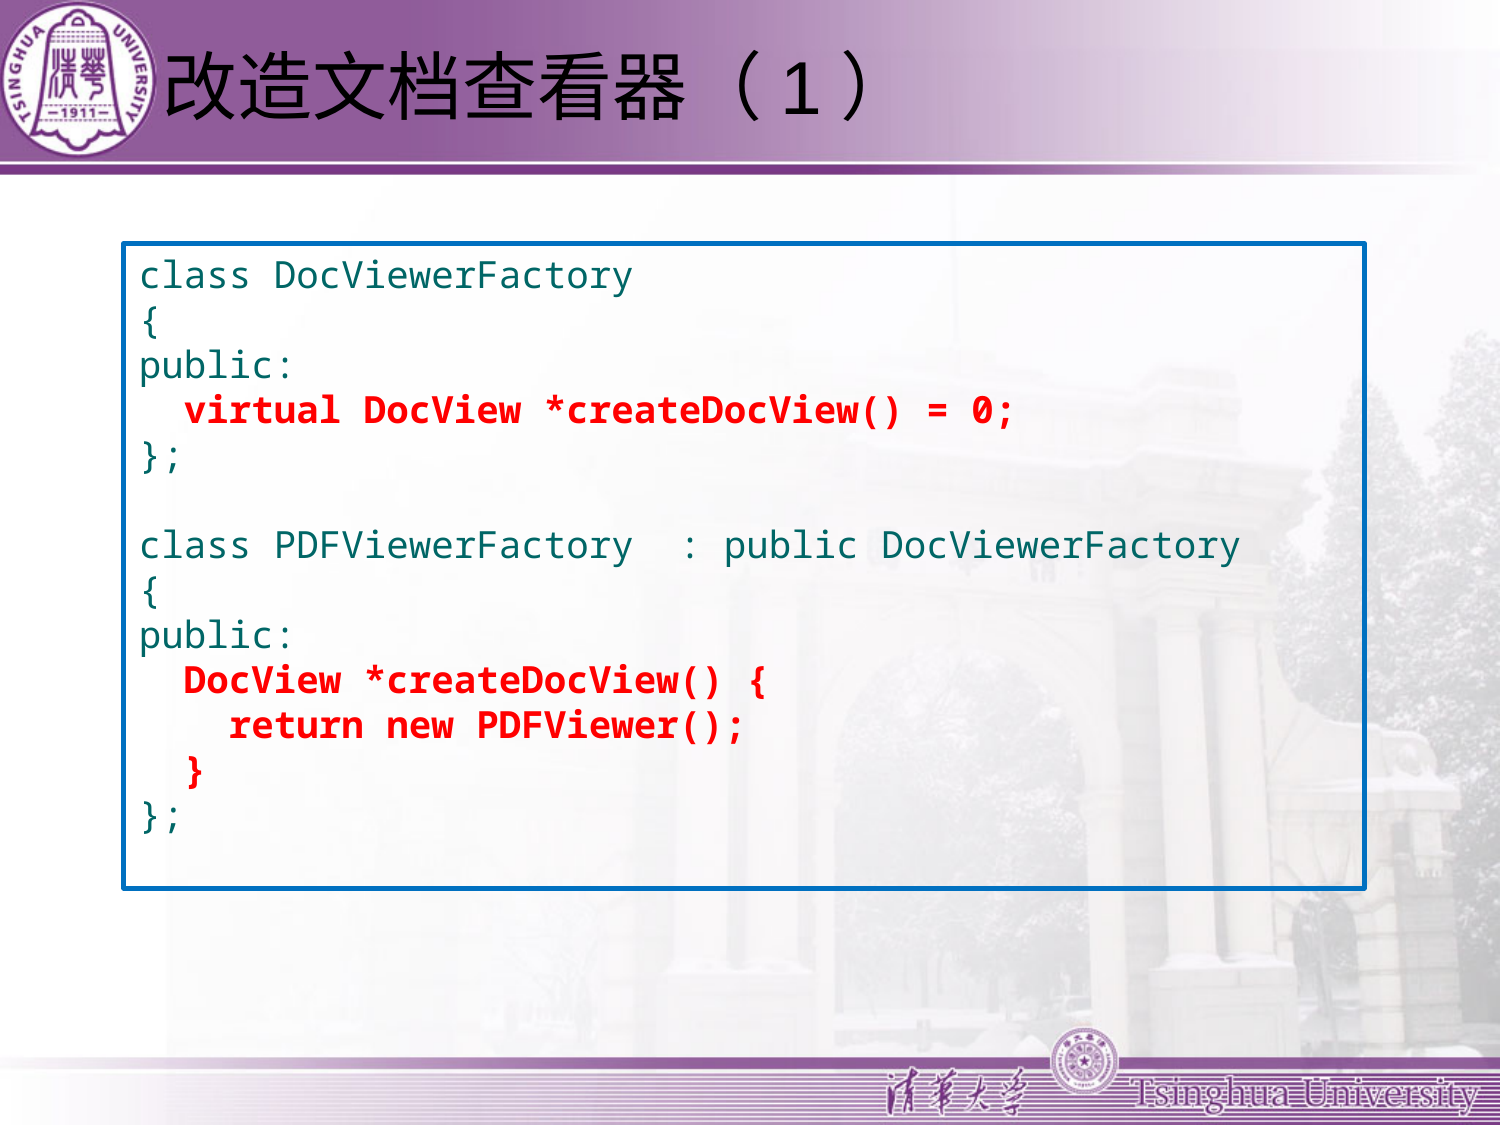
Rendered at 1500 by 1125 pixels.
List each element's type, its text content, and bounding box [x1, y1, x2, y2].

picture [0, 0, 1500, 1125]
text_box class DocViewerFactory { public: virtual DocView *createDocView() = 0; }; class PDFViewerFactory : public DocViewerFactory { public: DocView *createDocView() { return new PDFViewer(); } }; [123, 243, 1365, 889]
title 改造文档查看器（1） [147, 19, 1500, 149]
